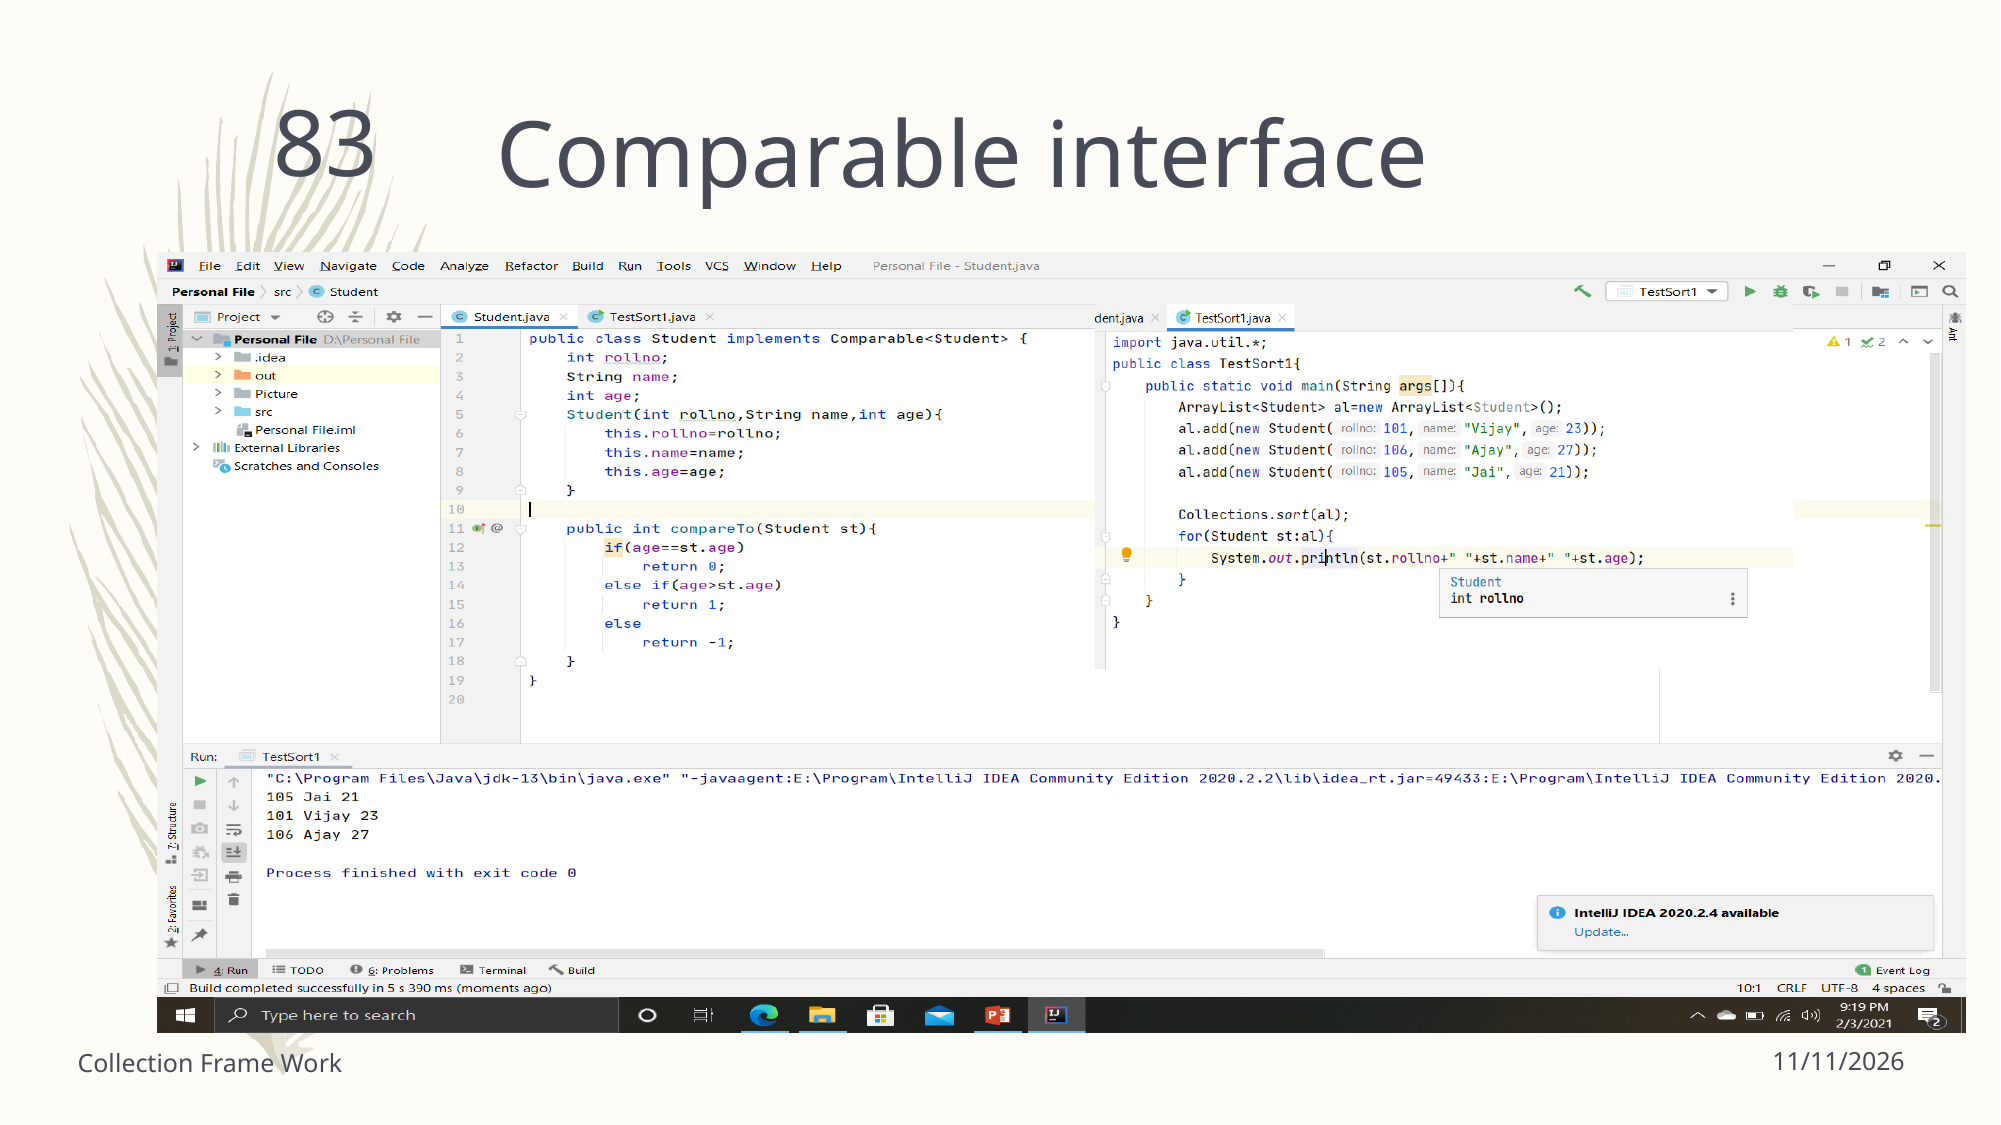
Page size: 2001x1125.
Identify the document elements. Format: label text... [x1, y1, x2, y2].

picture [1095, 304, 1794, 670]
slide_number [1470, 1034, 1920, 1093]
slide_number 83 [84, 118, 394, 218]
title Comparable interface [481, 93, 1920, 252]
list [156, 252, 1966, 1034]
footer Collection Frame Work [62, 1032, 993, 1093]
